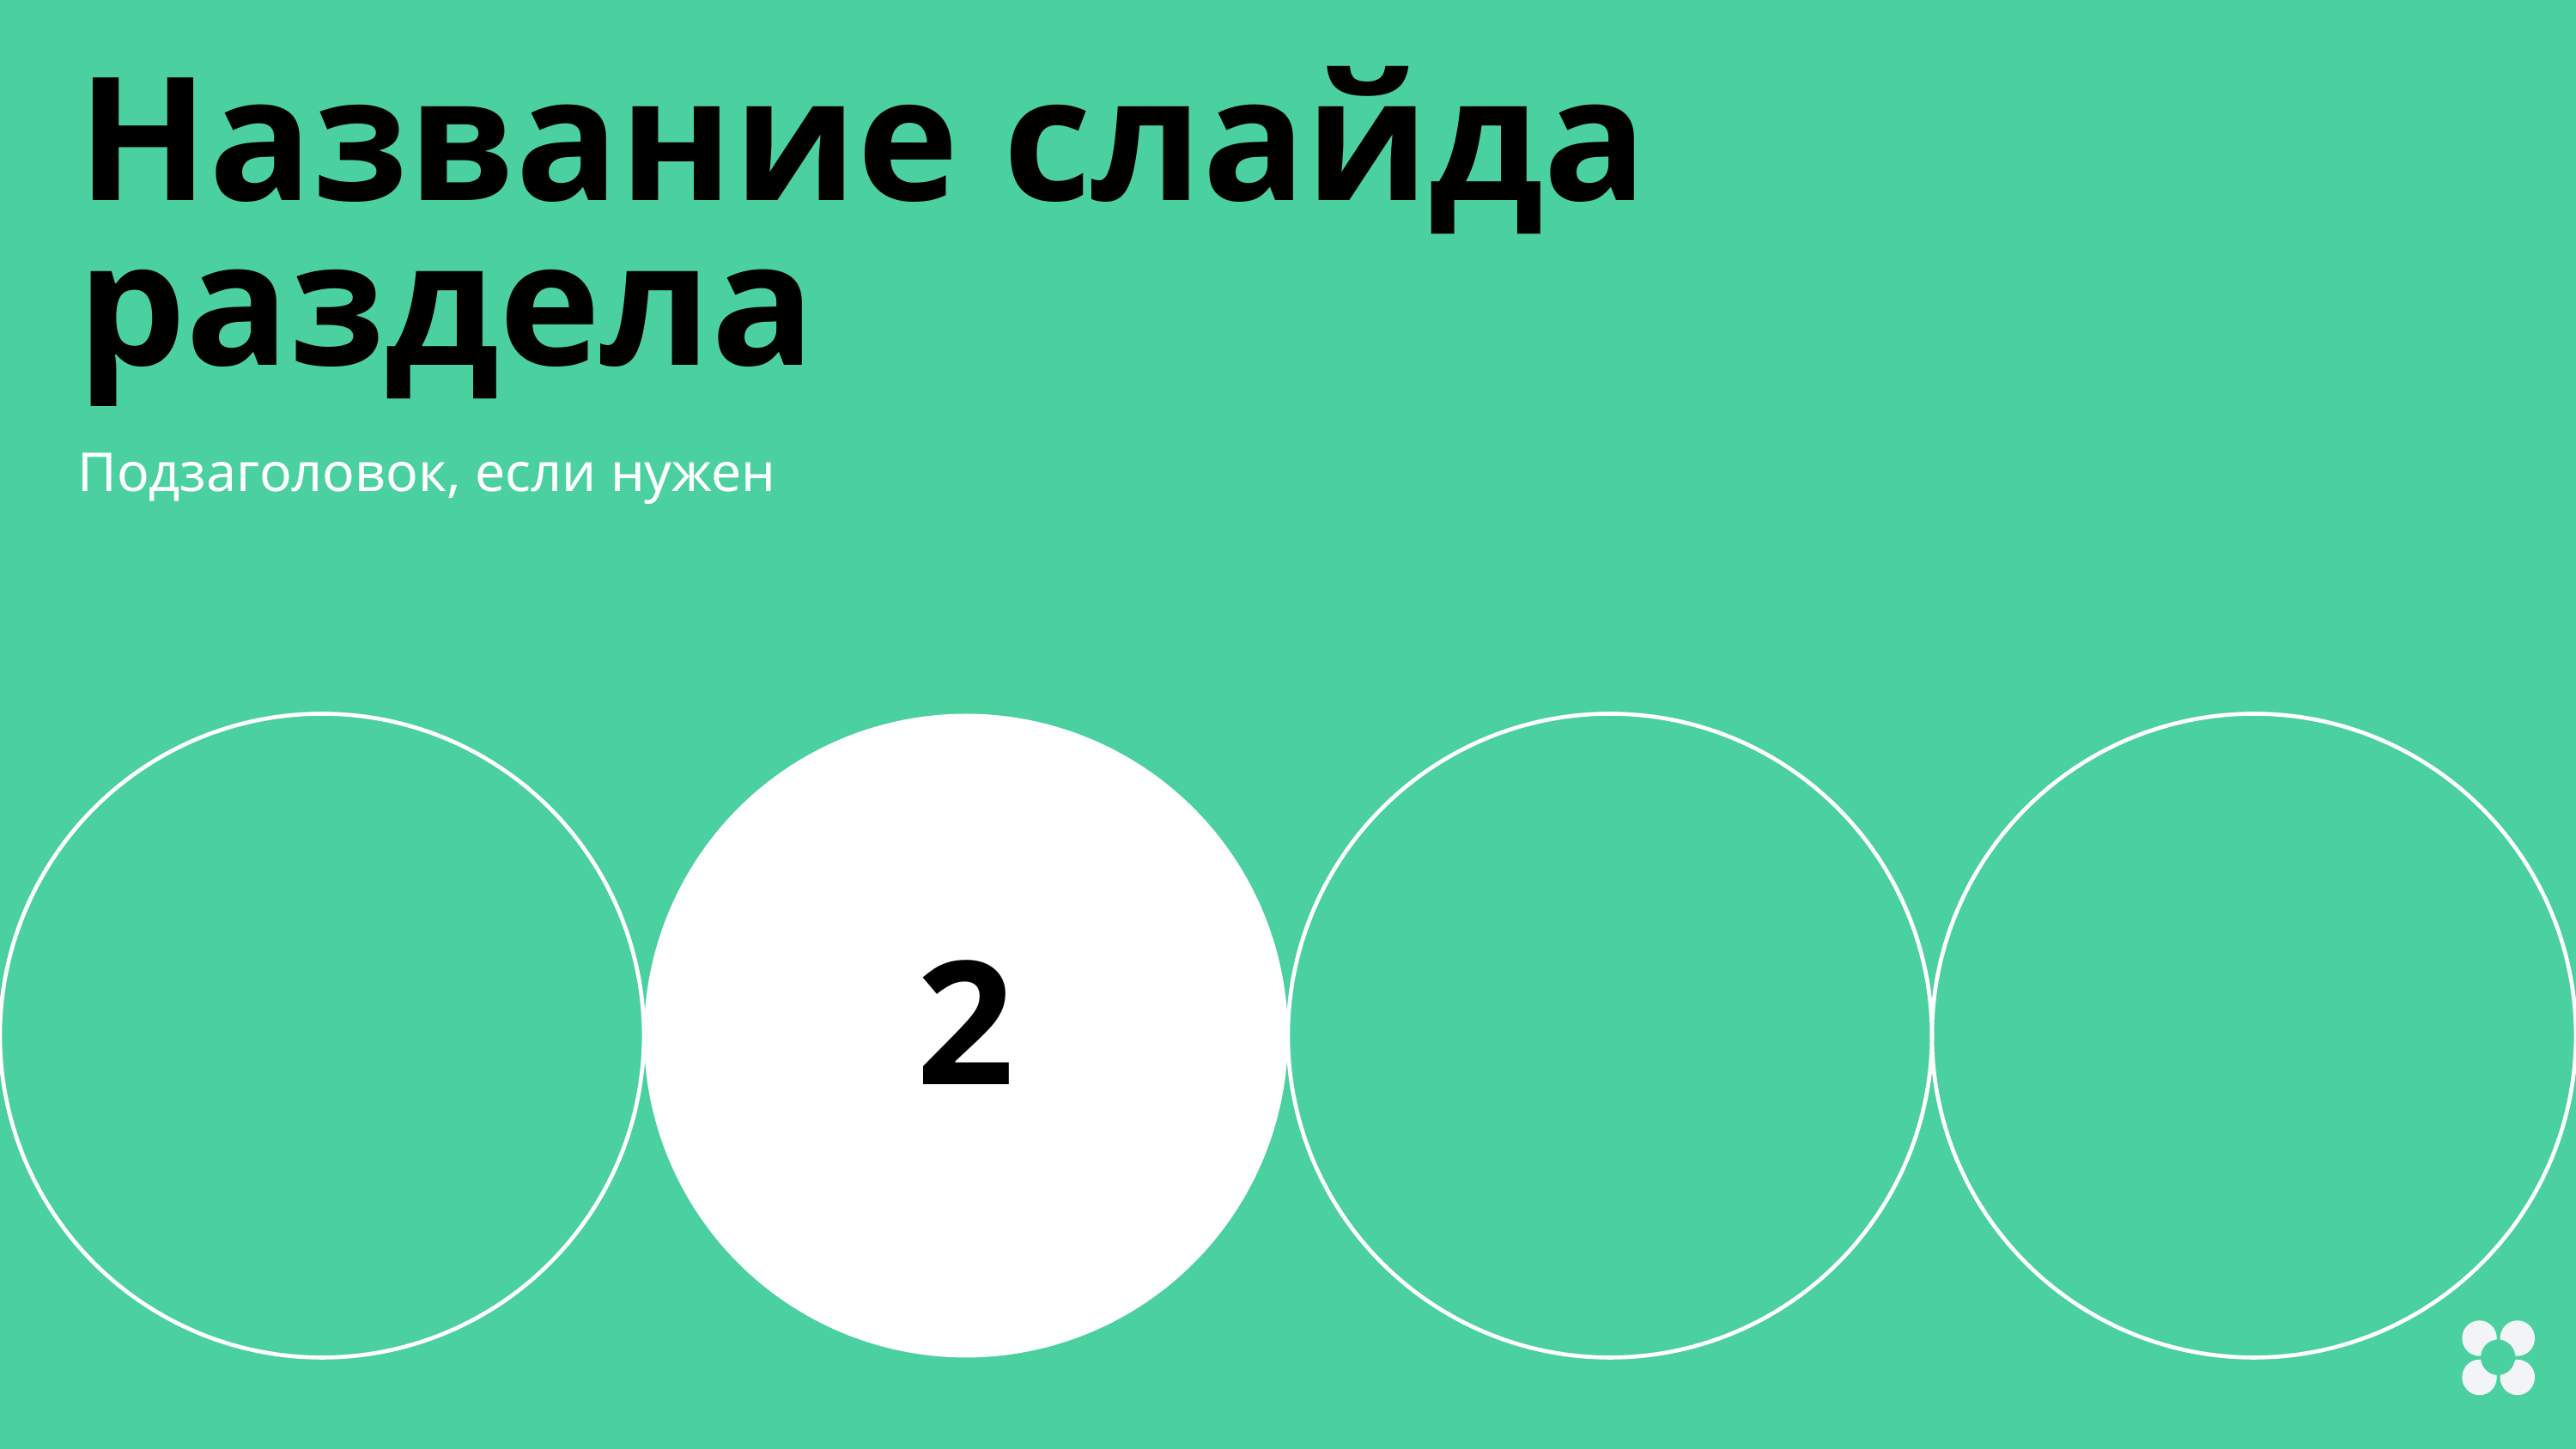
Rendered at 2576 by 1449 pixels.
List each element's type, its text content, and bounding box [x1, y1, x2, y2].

text_box [0, 713, 644, 1358]
text_box Название слайда раздела Подзаголовок, если нужен [77, 69, 2091, 698]
text_box [1931, 713, 2576, 1358]
text_box 2 [644, 713, 1288, 1358]
text_box [1288, 713, 1932, 1358]
